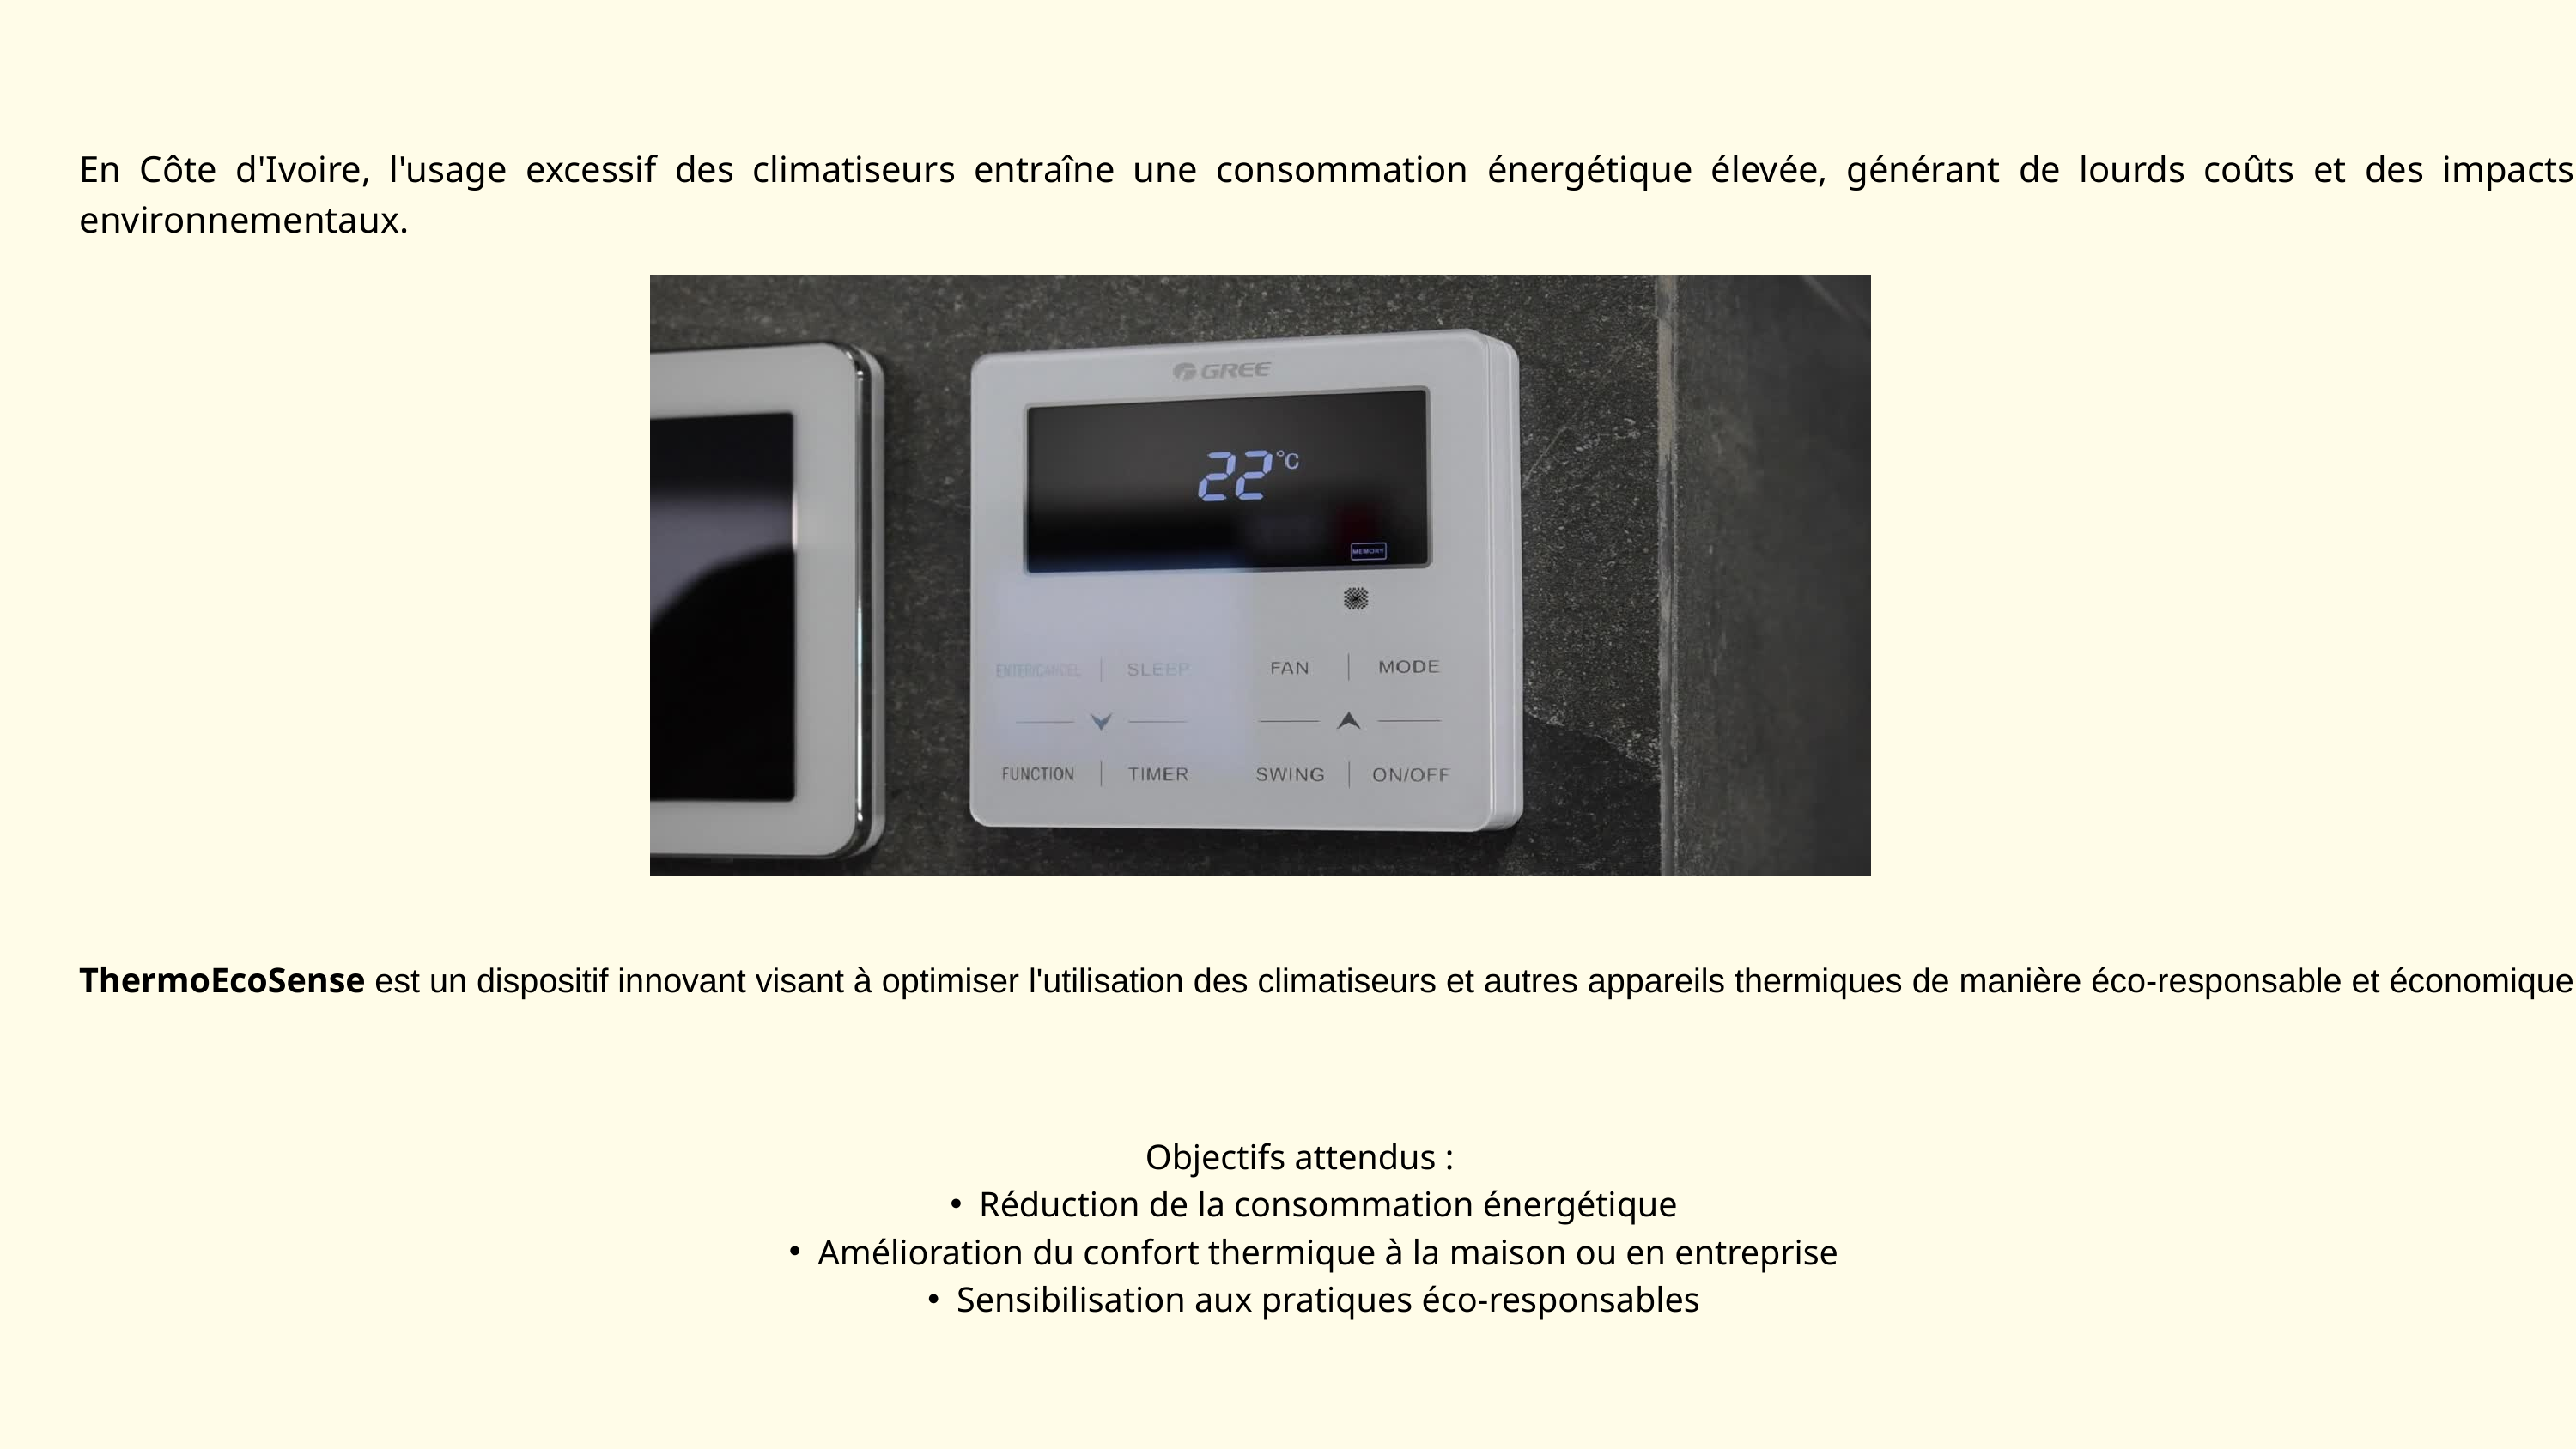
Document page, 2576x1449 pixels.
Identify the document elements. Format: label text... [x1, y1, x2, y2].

text_box Objectifs attendus : Réduction de la consommation énergétique Amélioration du confort thermique à la maison ou en entreprise Sensibilisation aux pratiques éco-responsables [144, 1128, 2455, 1367]
text_box En Côte d'Ivoire, l'usage excessif des climatiseurs entraîne une consommation énergétique élevée, générant de lourds coûts et des impacts environnementaux. [79, 139, 2576, 240]
text_box ThermoEcoSense est un dispositif innovant visant à optimiser l'utilisation des climatiseurs et autres appareils thermiques de manière éco-responsable et économique. [64, 952, 2576, 1000]
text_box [649, 274, 1872, 876]
